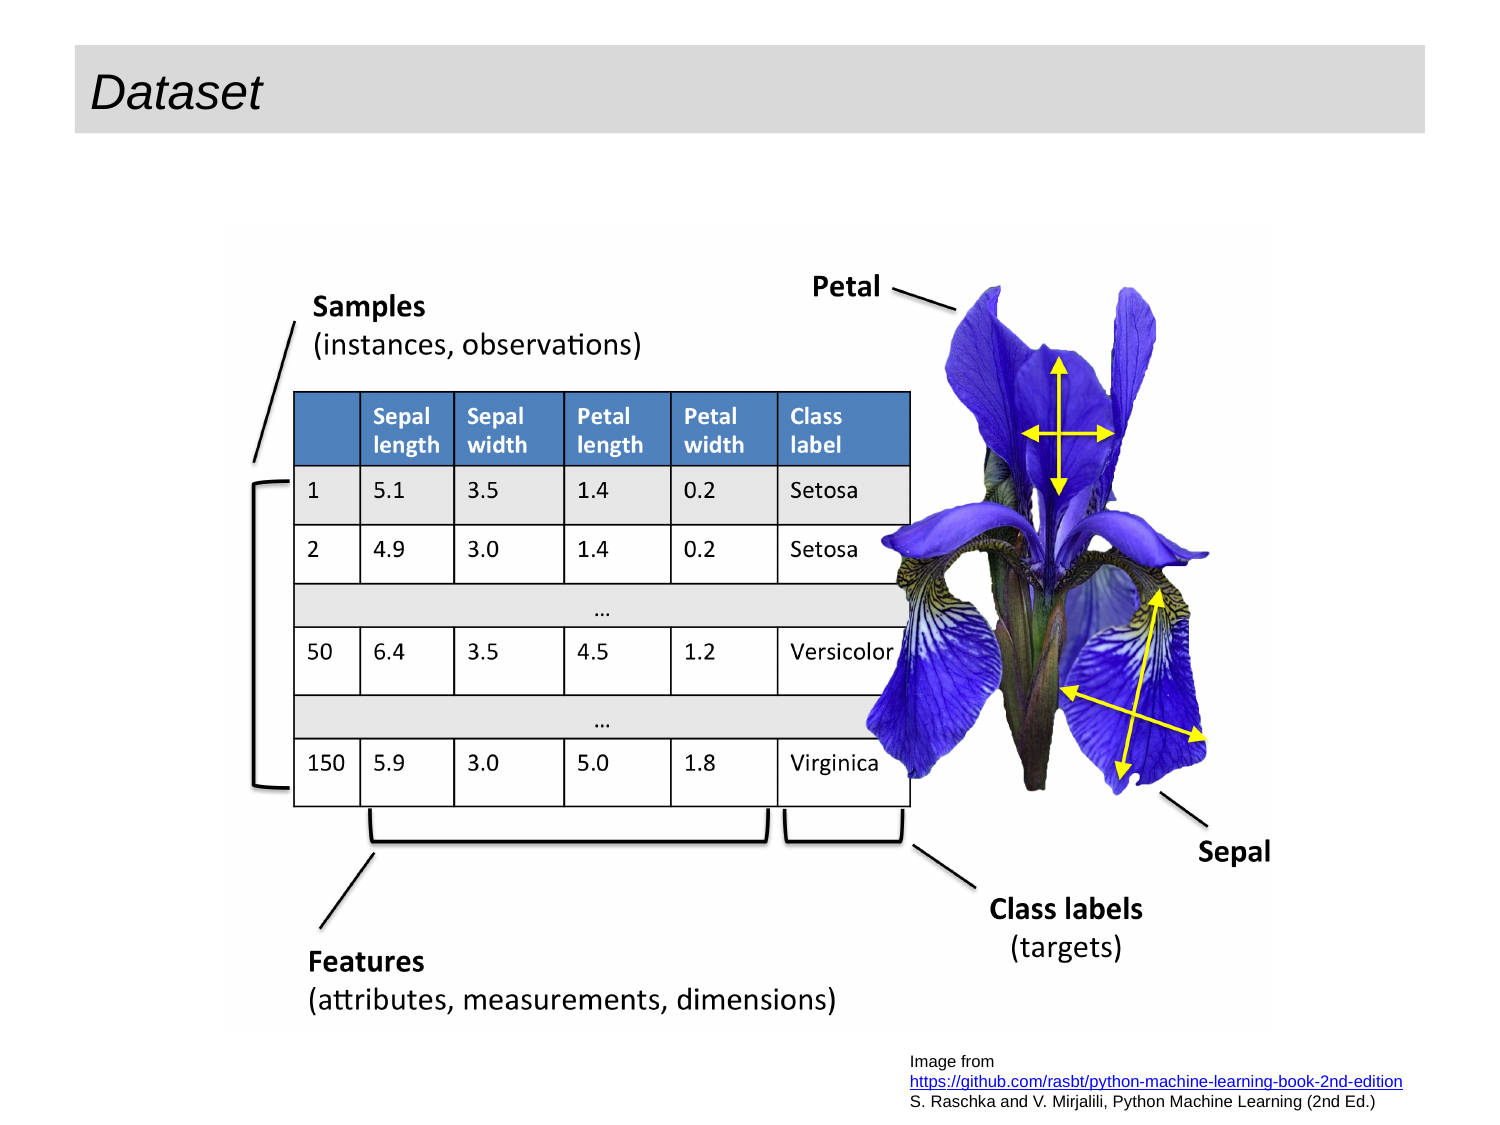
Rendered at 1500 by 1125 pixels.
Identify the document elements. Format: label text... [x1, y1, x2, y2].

text_box Image from https://github.com/rasbt/python-machine-learning-book-2nd-edition S. Raschka and V. Mirjalili, Python Machine Learning (2nd Ed.) [895, 1043, 1425, 1119]
picture [224, 226, 1275, 1032]
text_box Dataset [74, 45, 1425, 134]
